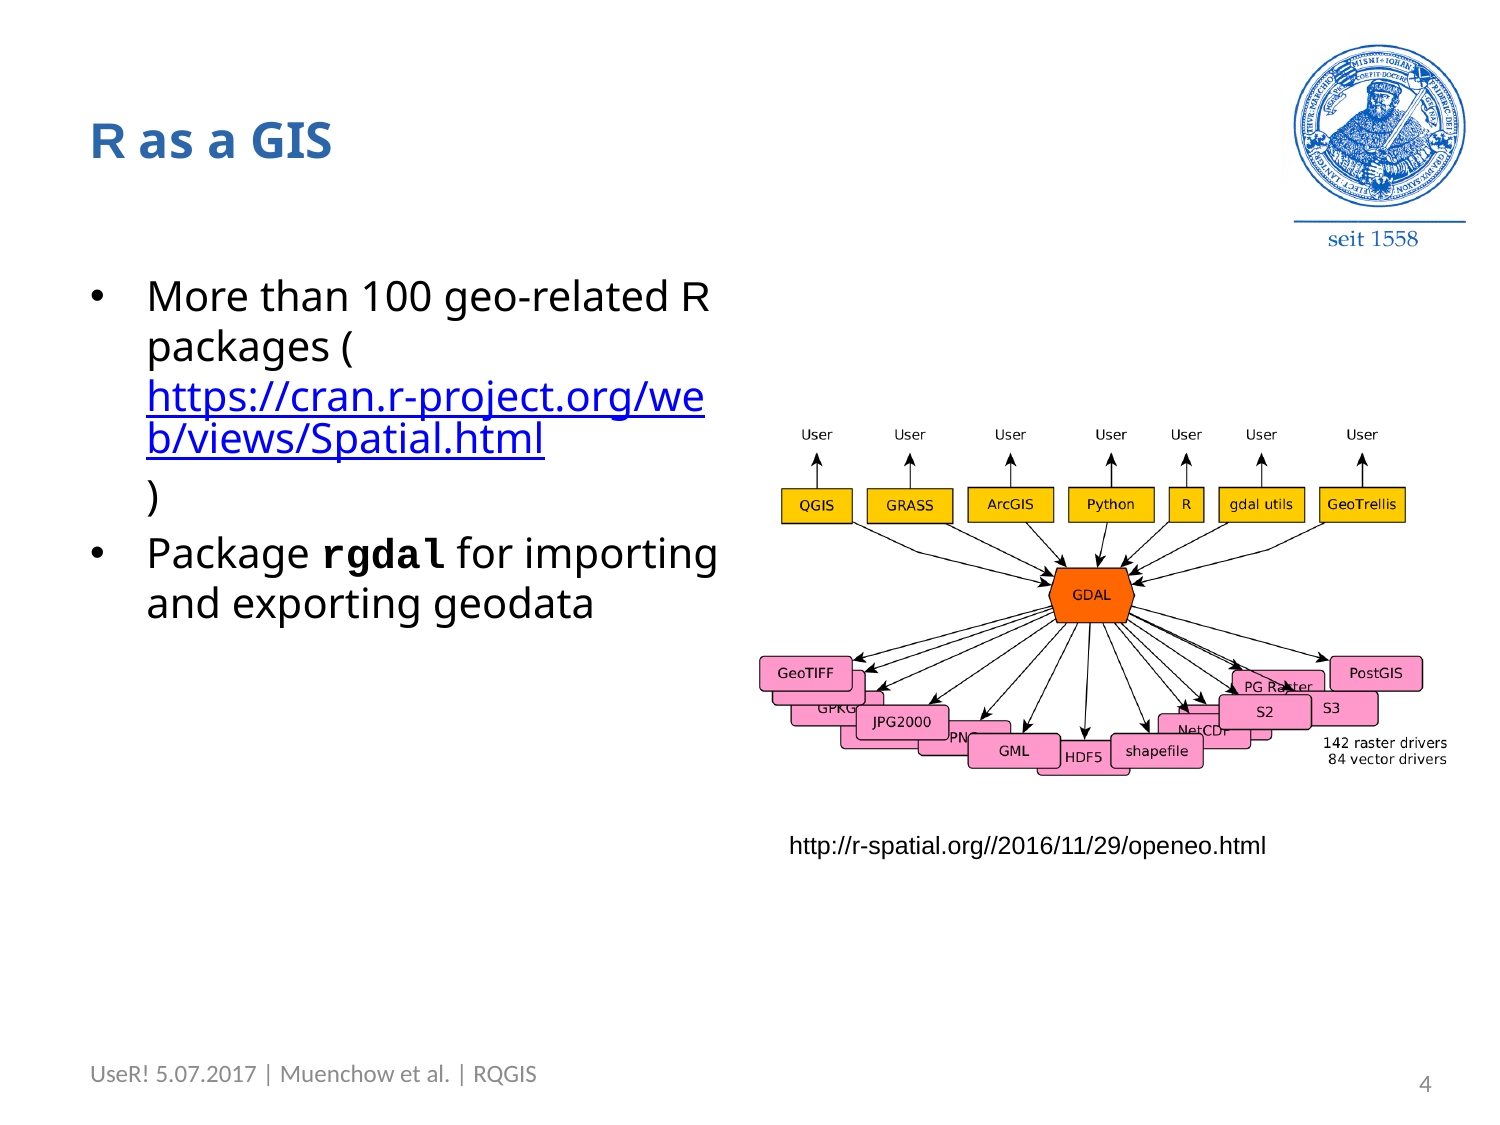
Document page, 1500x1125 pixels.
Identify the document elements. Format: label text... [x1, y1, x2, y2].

slide_number 4 [1338, 1052, 1447, 1112]
list More than 100 geo-related R packages (https://cran.r-project.org/web/views/Spatial.html) Package rgdal for importing and exporting geodata [75, 262, 738, 1005]
picture [1281, 30, 1476, 256]
title R as a GIS [75, 45, 1425, 233]
picture [749, 408, 1459, 784]
text_box http://r-spatial.org//2016/11/29/openeo.html [774, 822, 1283, 867]
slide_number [75, 1042, 1247, 1103]
